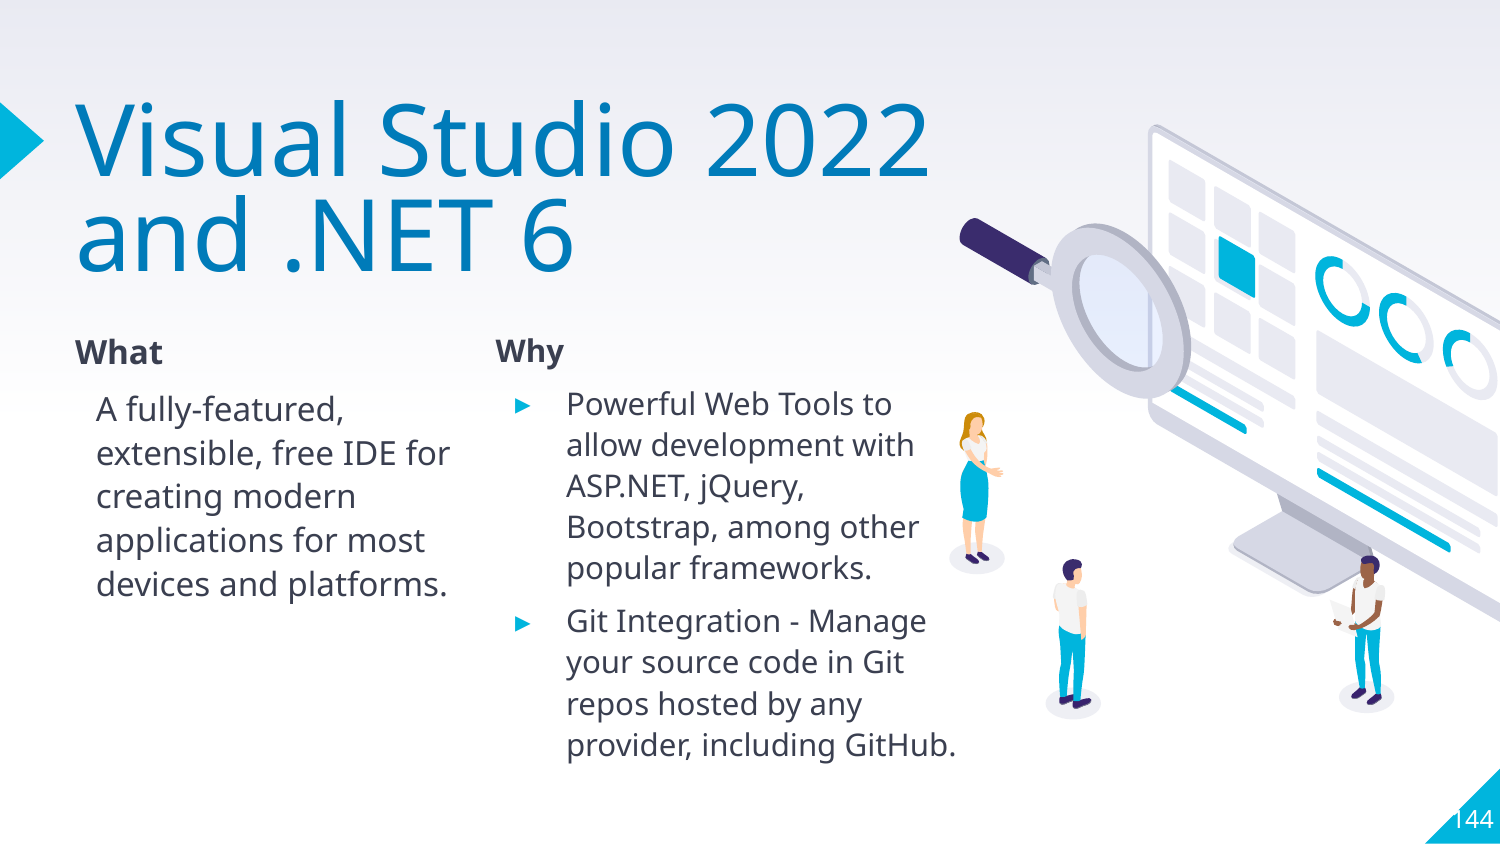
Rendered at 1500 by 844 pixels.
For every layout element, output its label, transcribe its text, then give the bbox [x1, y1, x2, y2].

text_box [949, 123, 1500, 720]
slide_number 144 [1418, 760, 1494, 838]
title Visual Studio 2022 and .NET 6 [75, 99, 1183, 277]
list Why Powerful Web Tools to allow development with ASP.NET, jQuery, Bootstrap, among other popular frameworks. Git Integration - Manage your source code in Git repos hosted by any provider, including GitHub. [495, 327, 961, 767]
list What A fully-featured, extensible, free IDE for creating modern applications for most devices and platforms. [75, 327, 495, 767]
